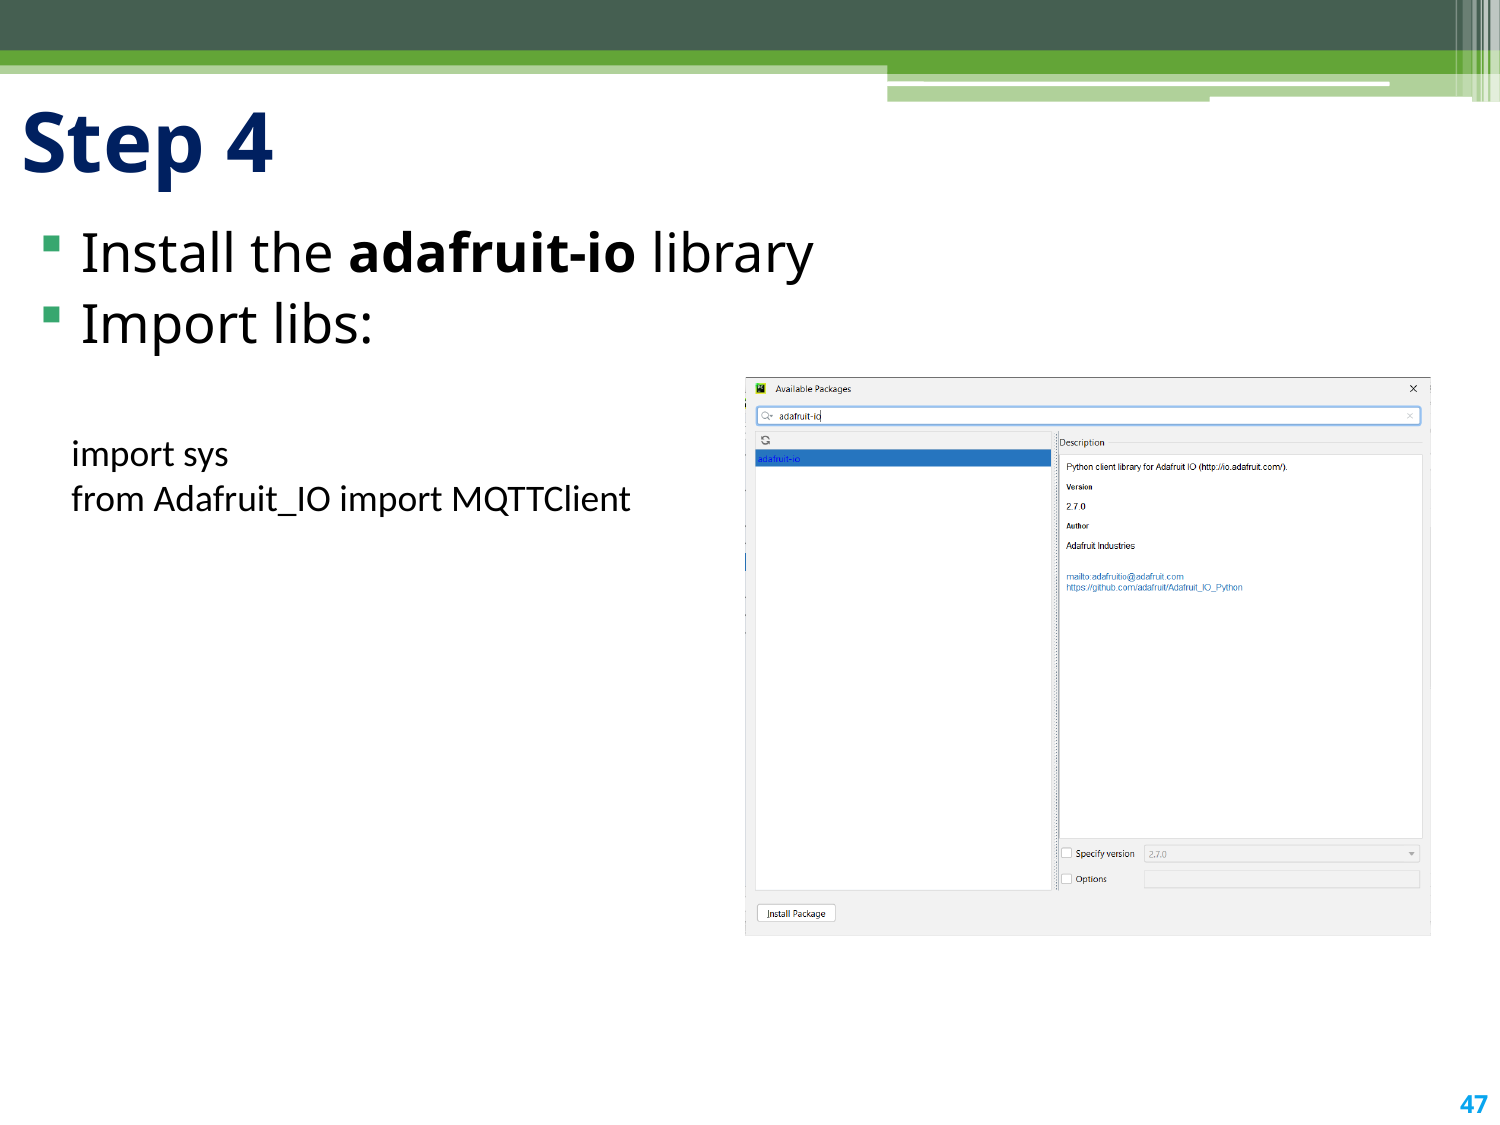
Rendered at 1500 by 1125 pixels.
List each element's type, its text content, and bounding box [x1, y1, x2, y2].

list Install the adafruit-io library Import libs: [6, 210, 1485, 1103]
title Step 4 [6, 77, 1485, 201]
picture [745, 377, 1431, 936]
text_box import sys from Adafruit_IO import MQTTClient [56, 421, 745, 526]
